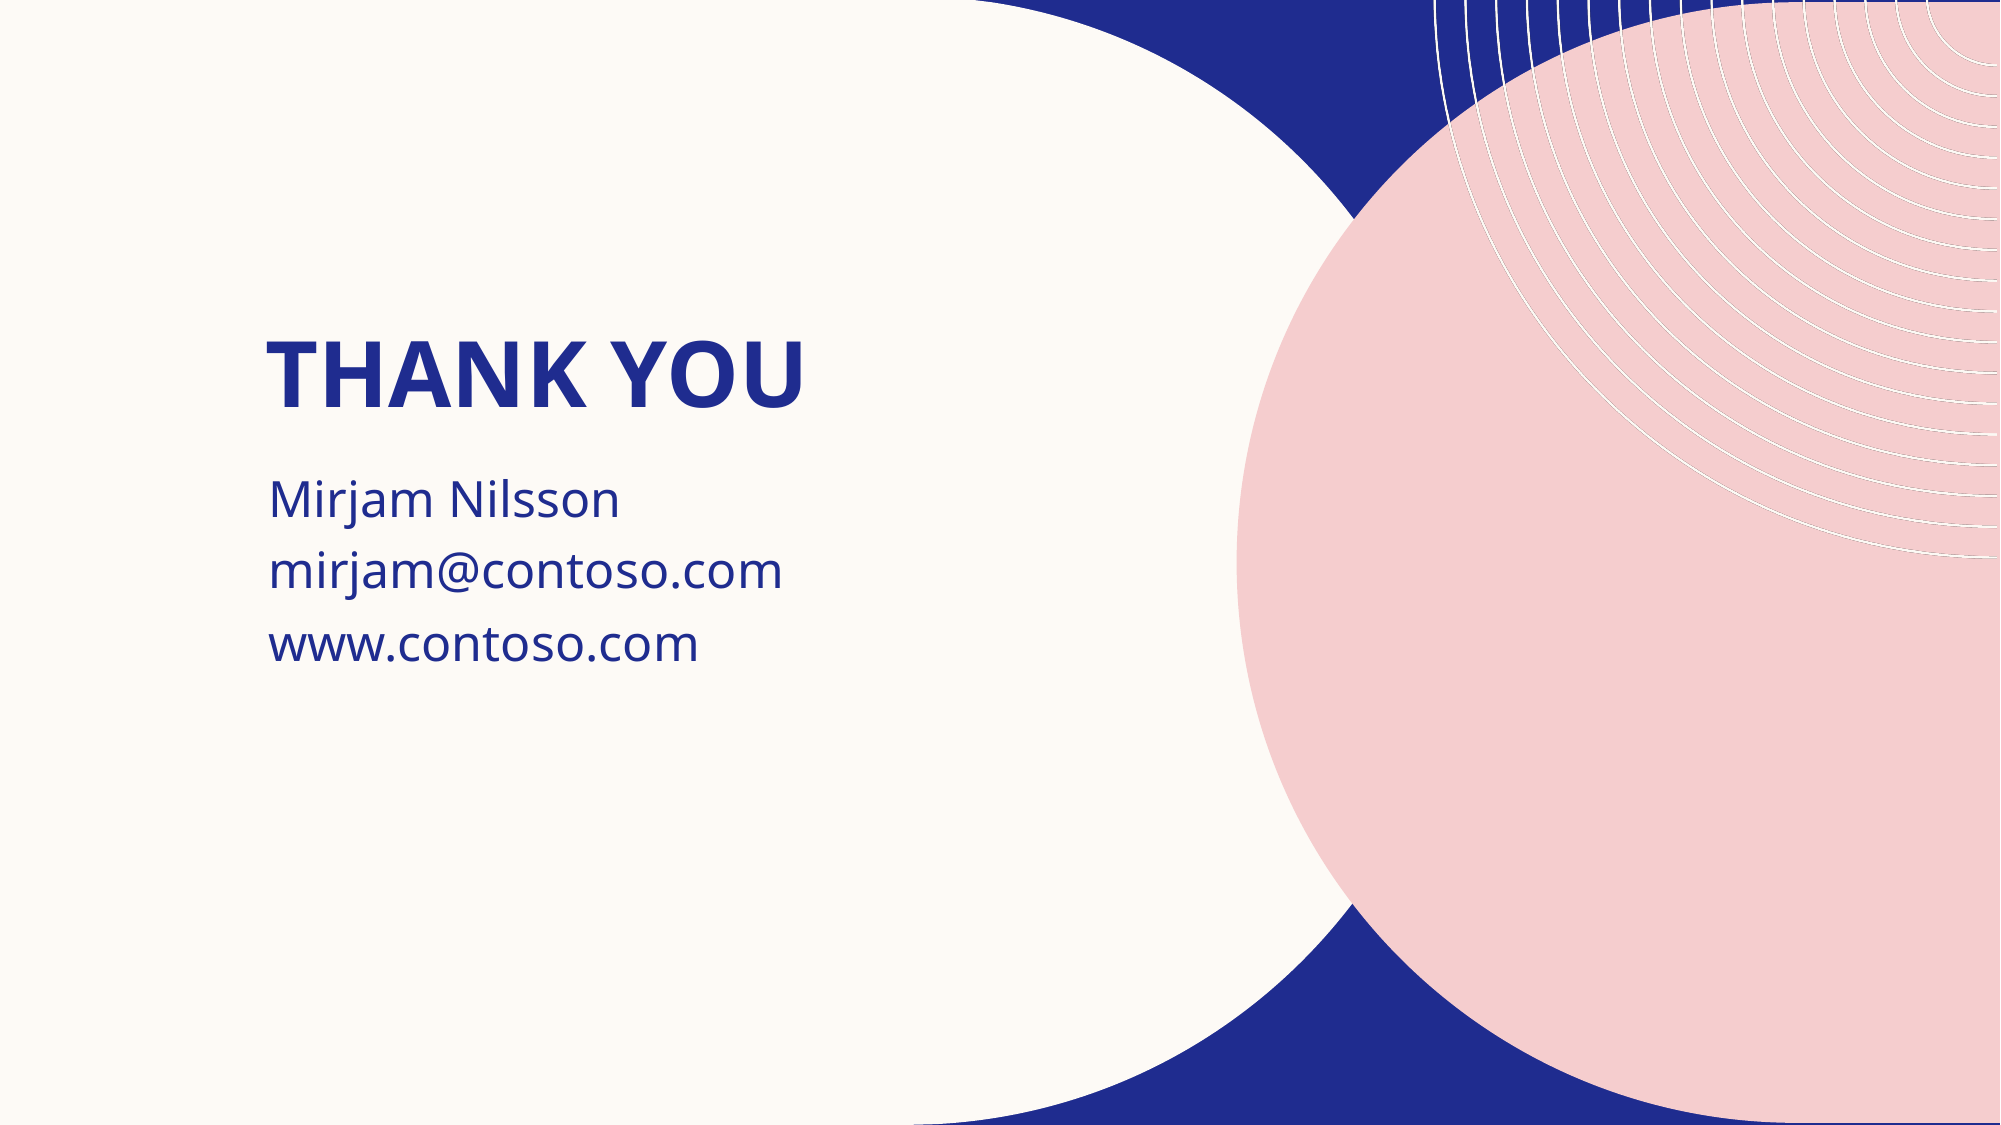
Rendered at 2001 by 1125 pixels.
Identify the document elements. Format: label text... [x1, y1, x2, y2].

title THANK YOU [250, 323, 935, 434]
picture [1433, 0, 1997, 559]
subtitle Mirjam Nilsson​ mirjam@contoso.com www.contoso.com [253, 467, 938, 824]
